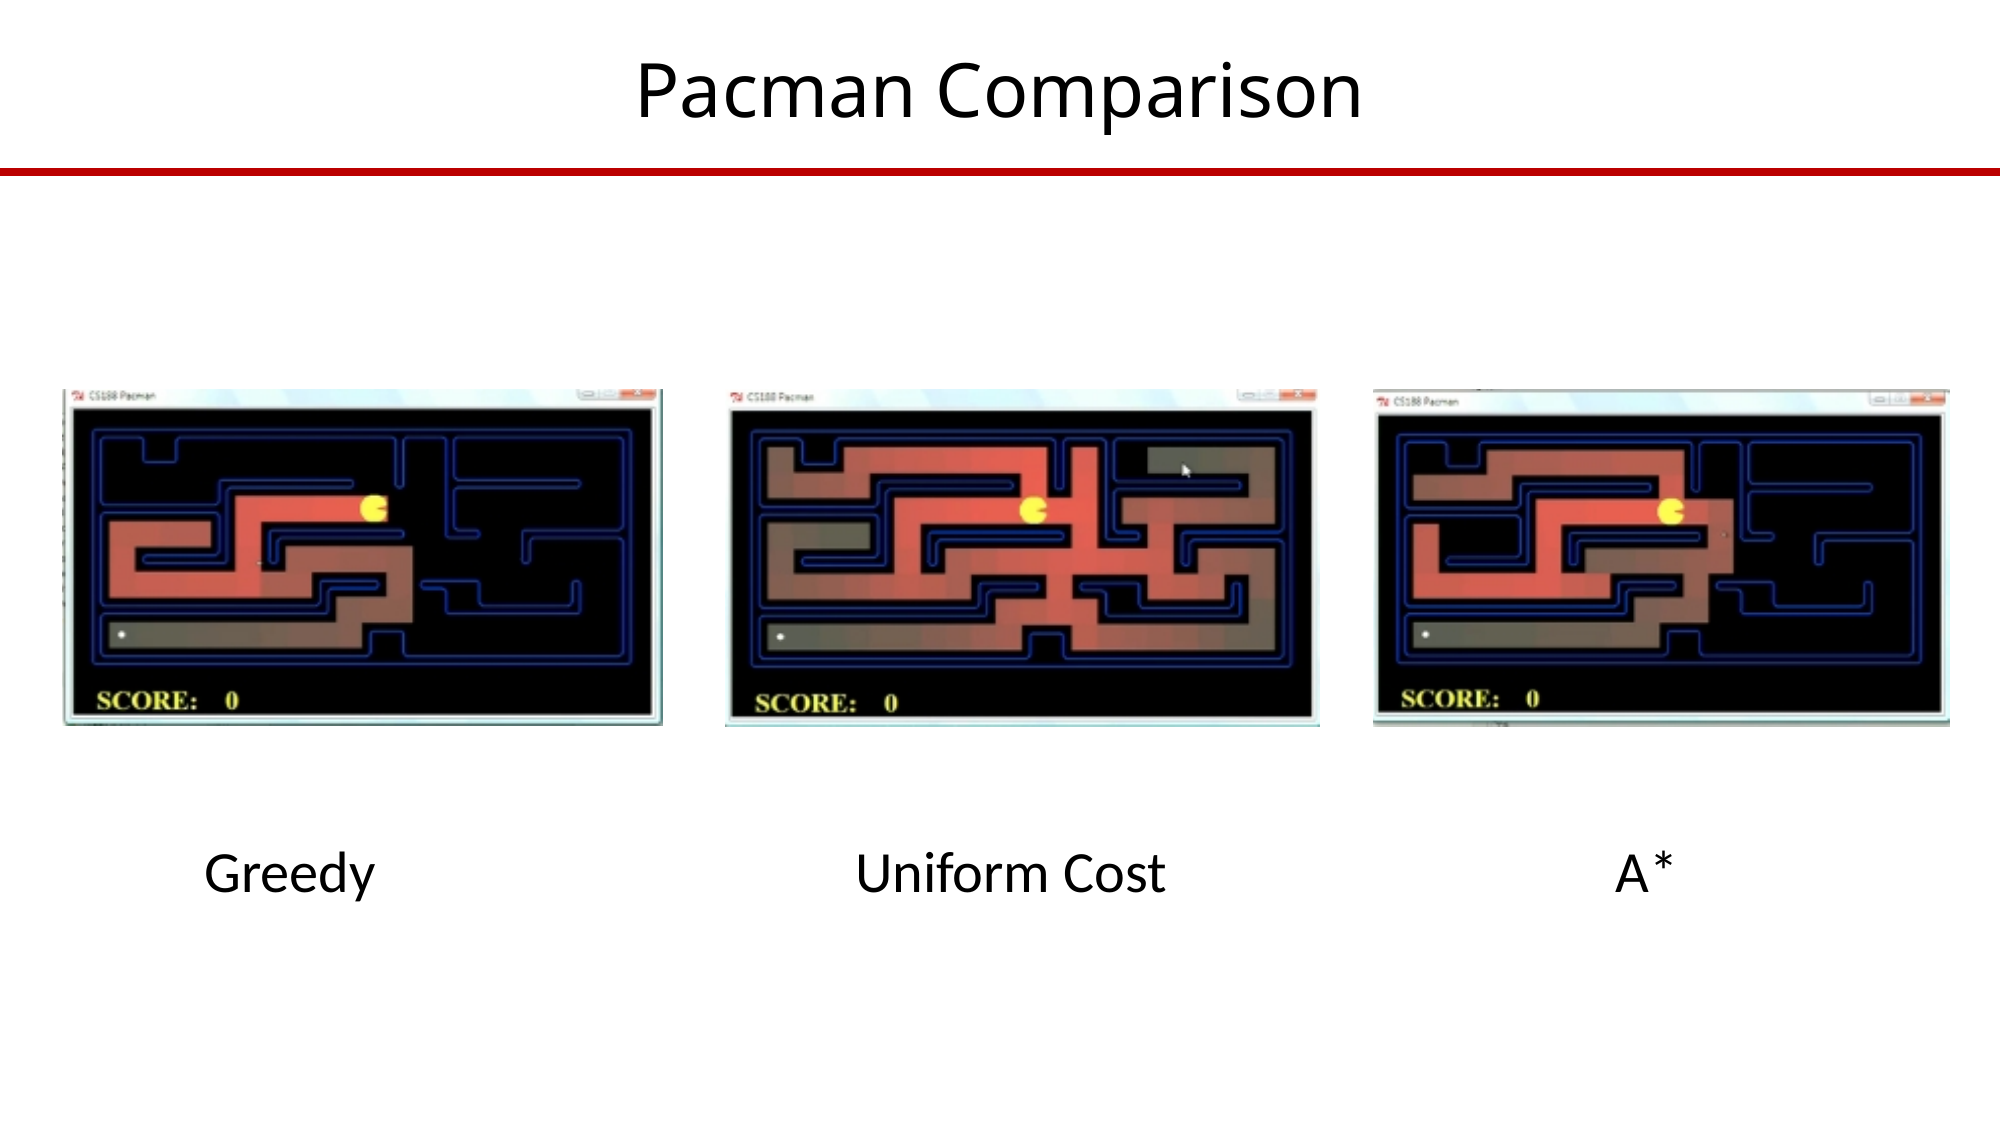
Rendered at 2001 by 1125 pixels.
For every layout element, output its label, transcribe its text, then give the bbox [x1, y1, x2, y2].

text_box Uniform Cost [840, 826, 1183, 912]
picture [62, 389, 663, 726]
text_box Greedy [189, 826, 391, 912]
picture [724, 389, 1320, 727]
text_box A* [1600, 826, 1694, 912]
title Pacman Comparison [0, 0, 2000, 188]
picture [1373, 389, 1950, 727]
